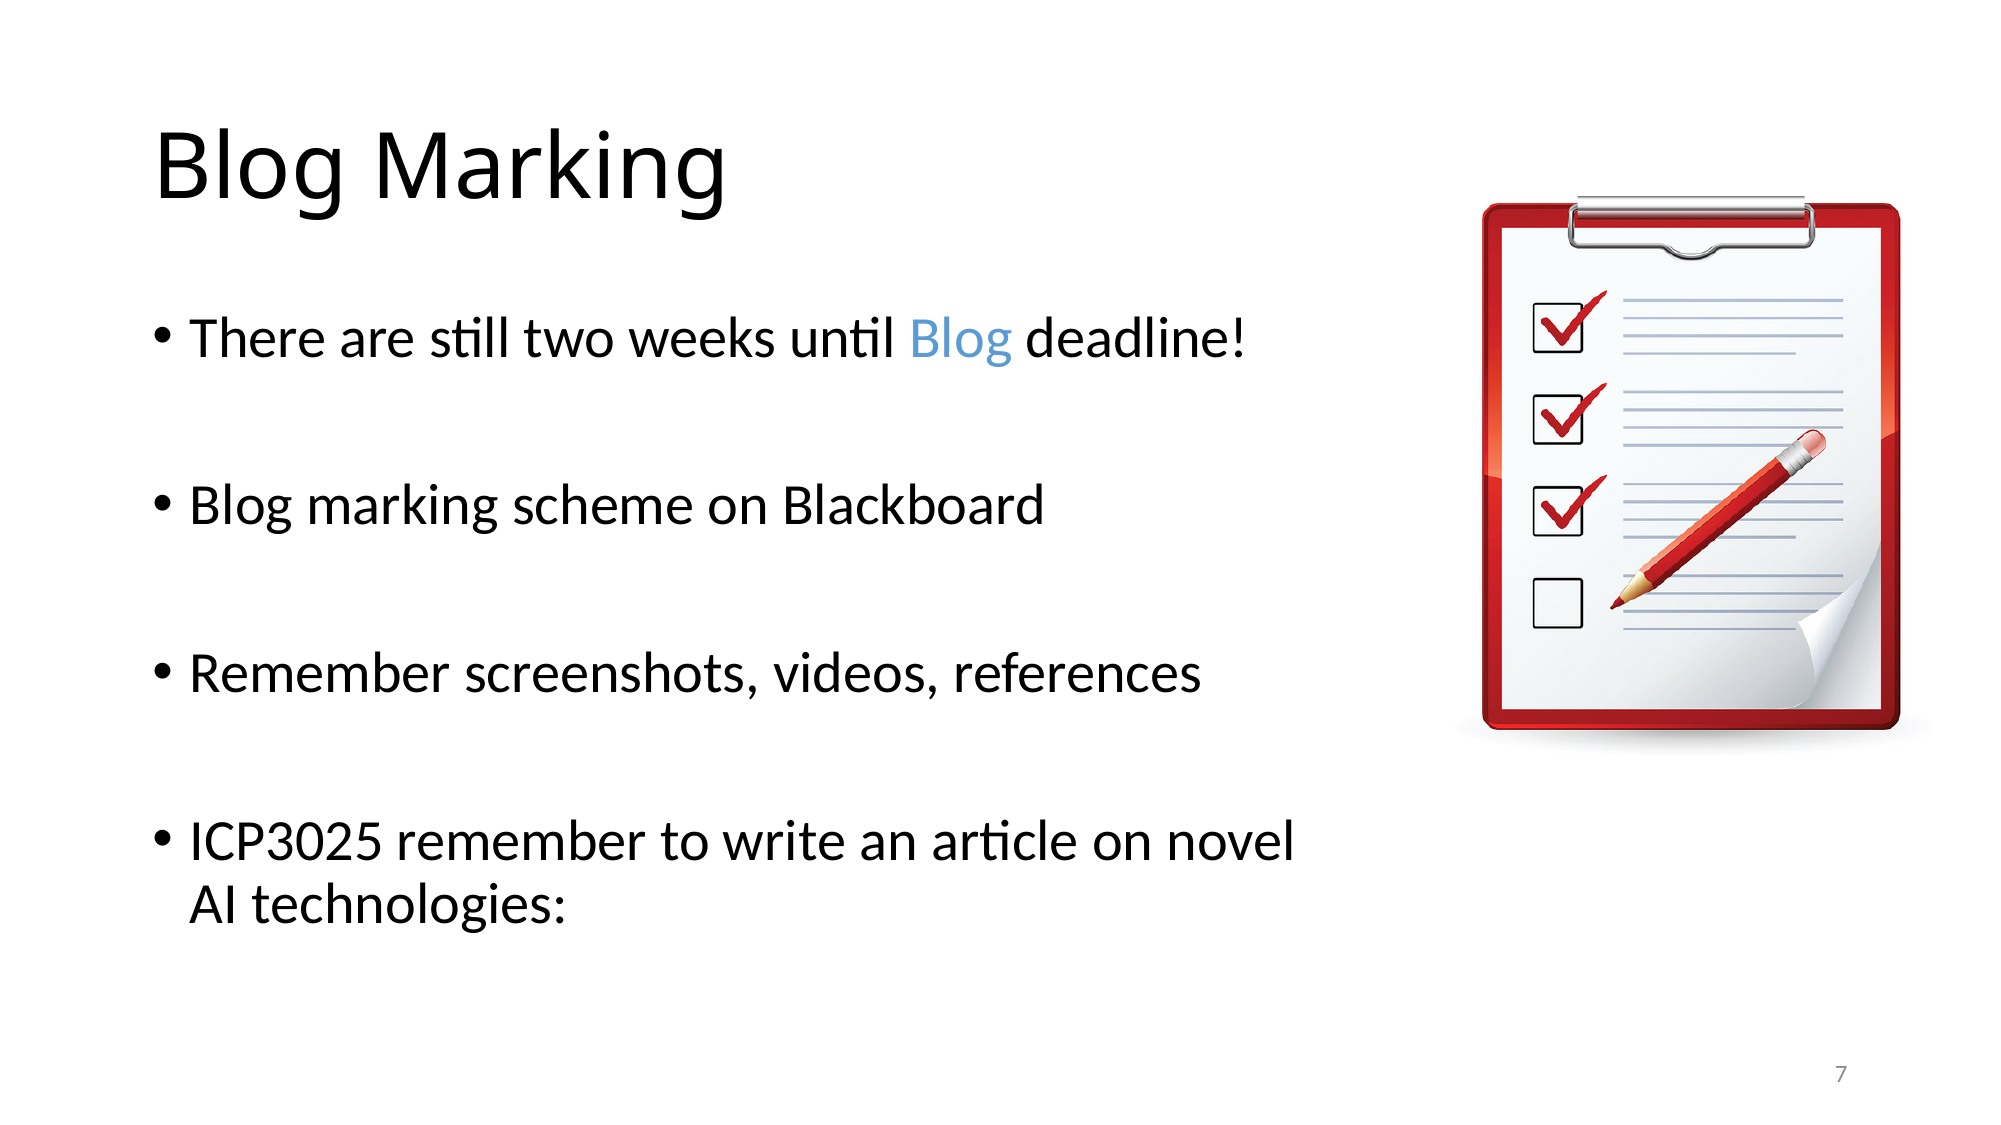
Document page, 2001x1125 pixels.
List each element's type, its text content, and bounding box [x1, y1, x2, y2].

slide_number 7 [1412, 1042, 1863, 1103]
picture [1431, 196, 1957, 759]
title Blog Marking [137, 59, 1863, 278]
list There are still two weeks until Blog deadline! Blog marking scheme on Blackboard Remember screenshots, videos, references ICP3025 remember to write an article on novel AI technologies: [137, 299, 1326, 1014]
